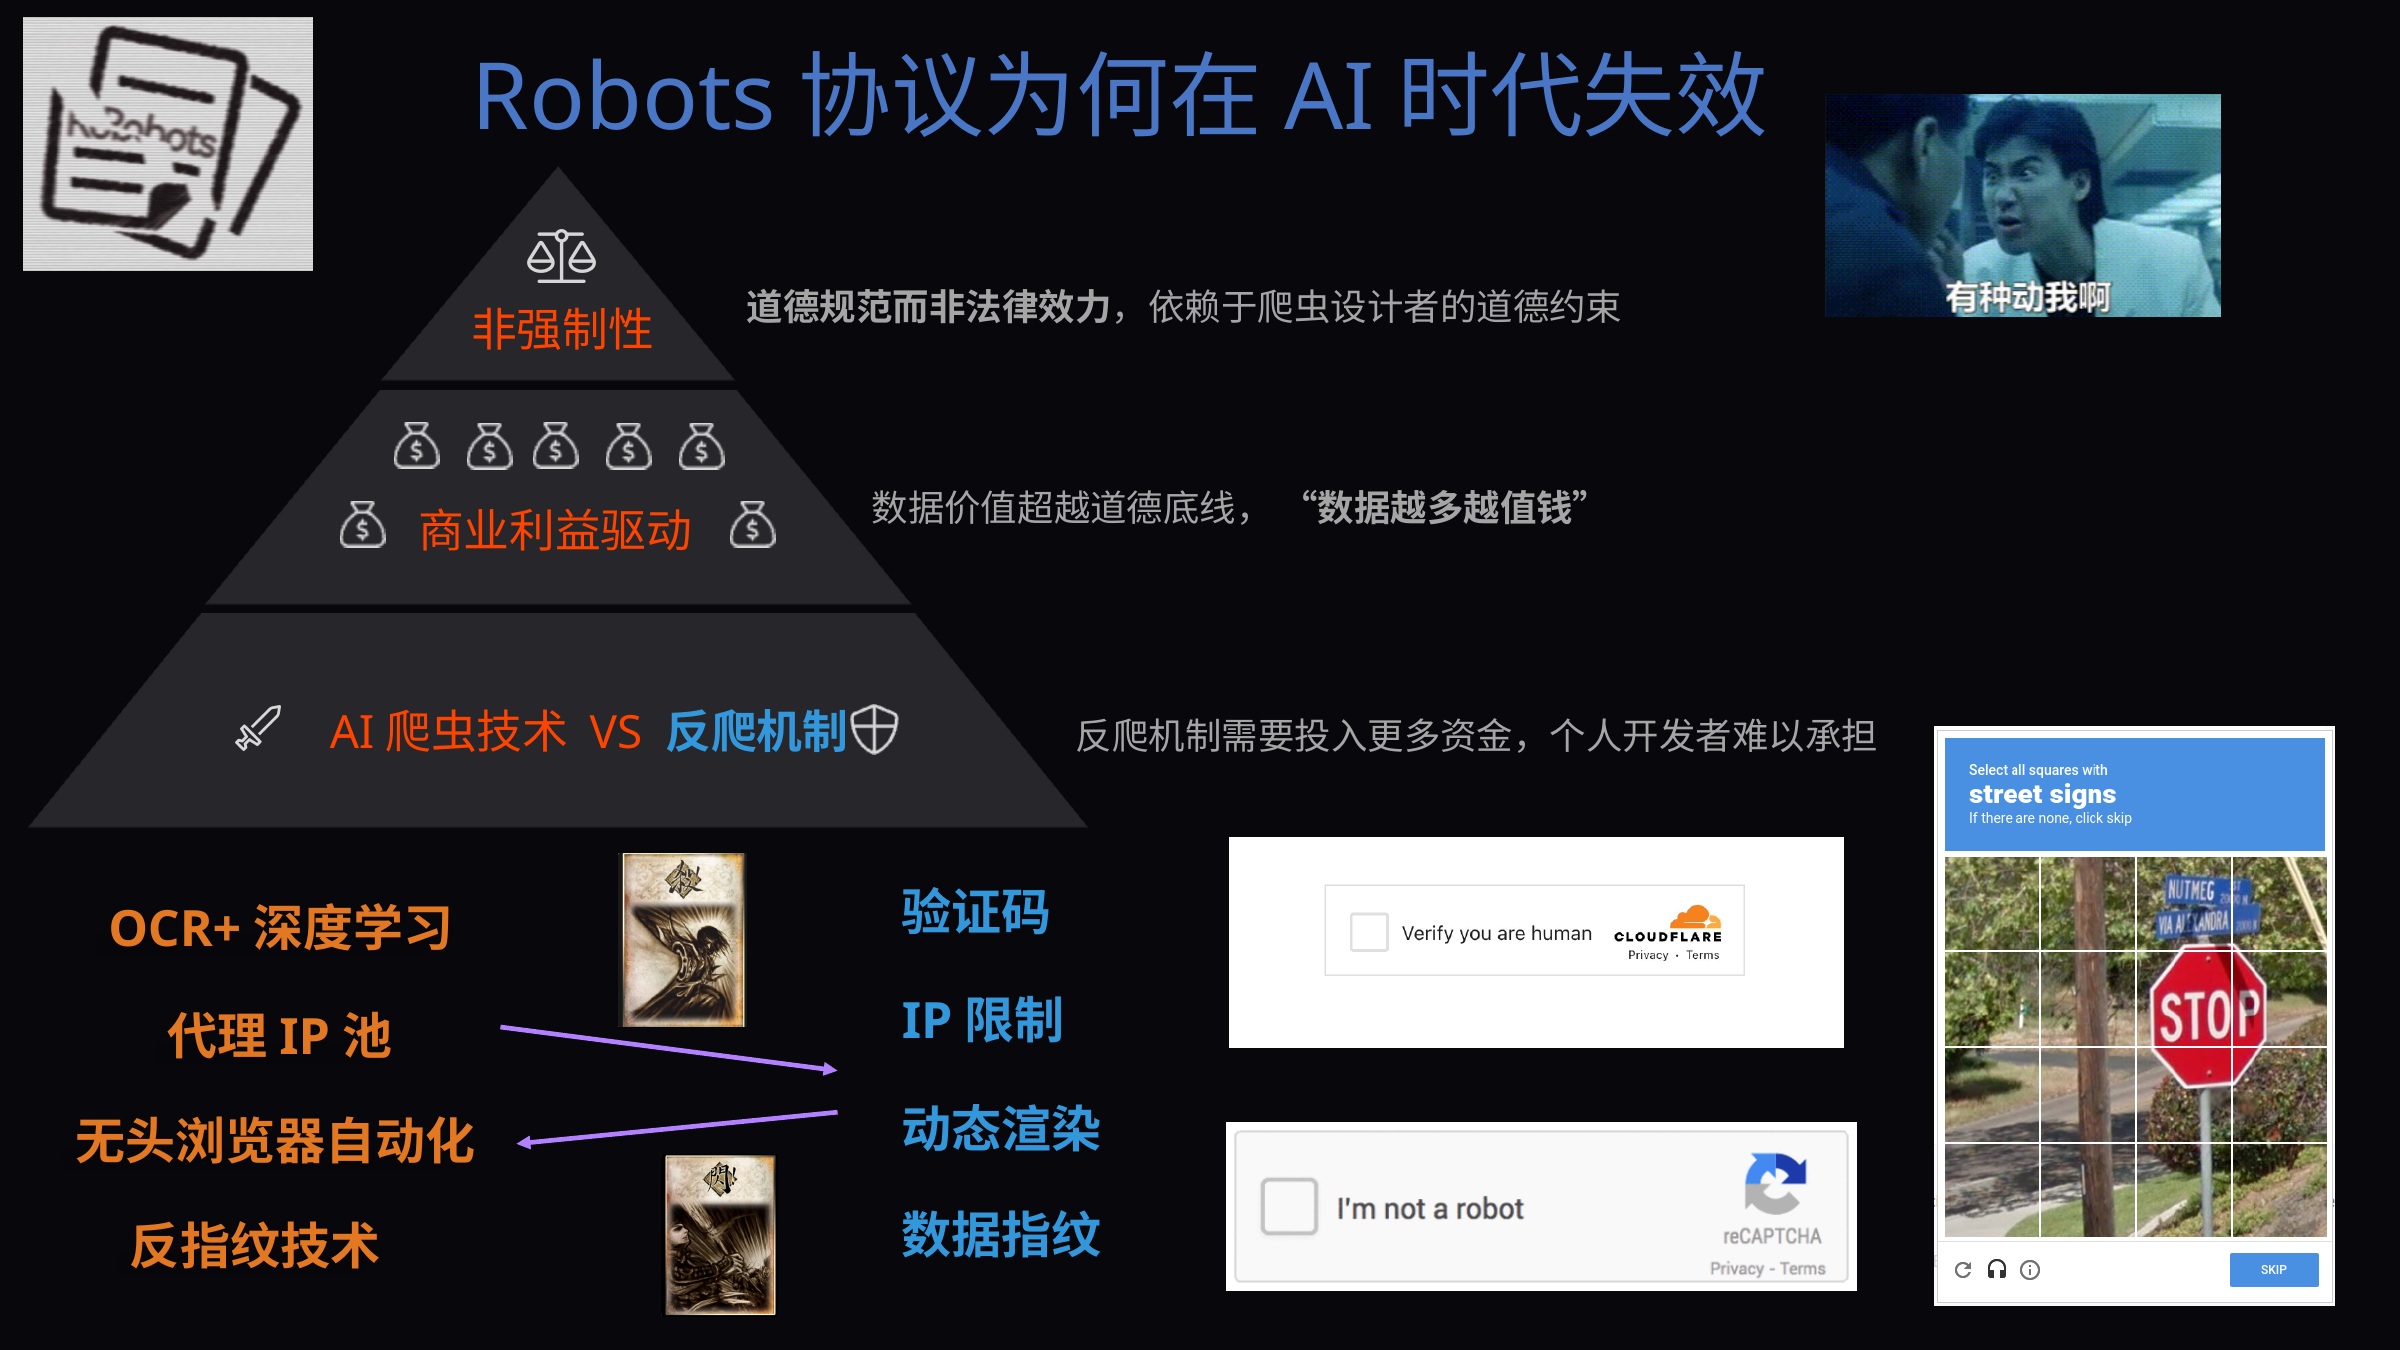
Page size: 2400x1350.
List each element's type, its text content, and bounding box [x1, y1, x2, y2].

picture [381, 166, 735, 381]
text_box 数据指纹 [901, 1206, 1139, 1265]
text_box 代理IP池 [167, 1007, 405, 1071]
text_box 反指纹技术 [129, 1216, 389, 1281]
text_box IP限制 [901, 991, 1139, 1050]
picture [205, 389, 912, 605]
text_box 验证码 [901, 883, 1139, 942]
text_box 动态渲染 [901, 1099, 1139, 1158]
picture [1934, 726, 2335, 1306]
picture [618, 853, 747, 1026]
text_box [500, 1026, 838, 1071]
picture [28, 613, 1088, 828]
text_box Robots协议为何在AI时代失效 [471, 32, 1680, 149]
picture [1825, 94, 2221, 317]
text_box 数据价值超越道德底线， “数据越多越值钱” [912, 469, 2105, 529]
picture [1226, 1122, 1858, 1291]
text_box 反爬机制需要投入更多资金，个人开发者难以承担 [1088, 697, 1920, 758]
text_box 道德规范而非法律效力，依赖于爬虫设计者的道德约束 [746, 267, 1691, 328]
picture [23, 17, 313, 271]
picture [661, 1154, 778, 1317]
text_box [516, 1112, 838, 1144]
picture [1229, 837, 1844, 1048]
text_box 无头浏览器自动化 [75, 1112, 487, 1176]
text_box OCR+深度学习 [108, 898, 454, 962]
